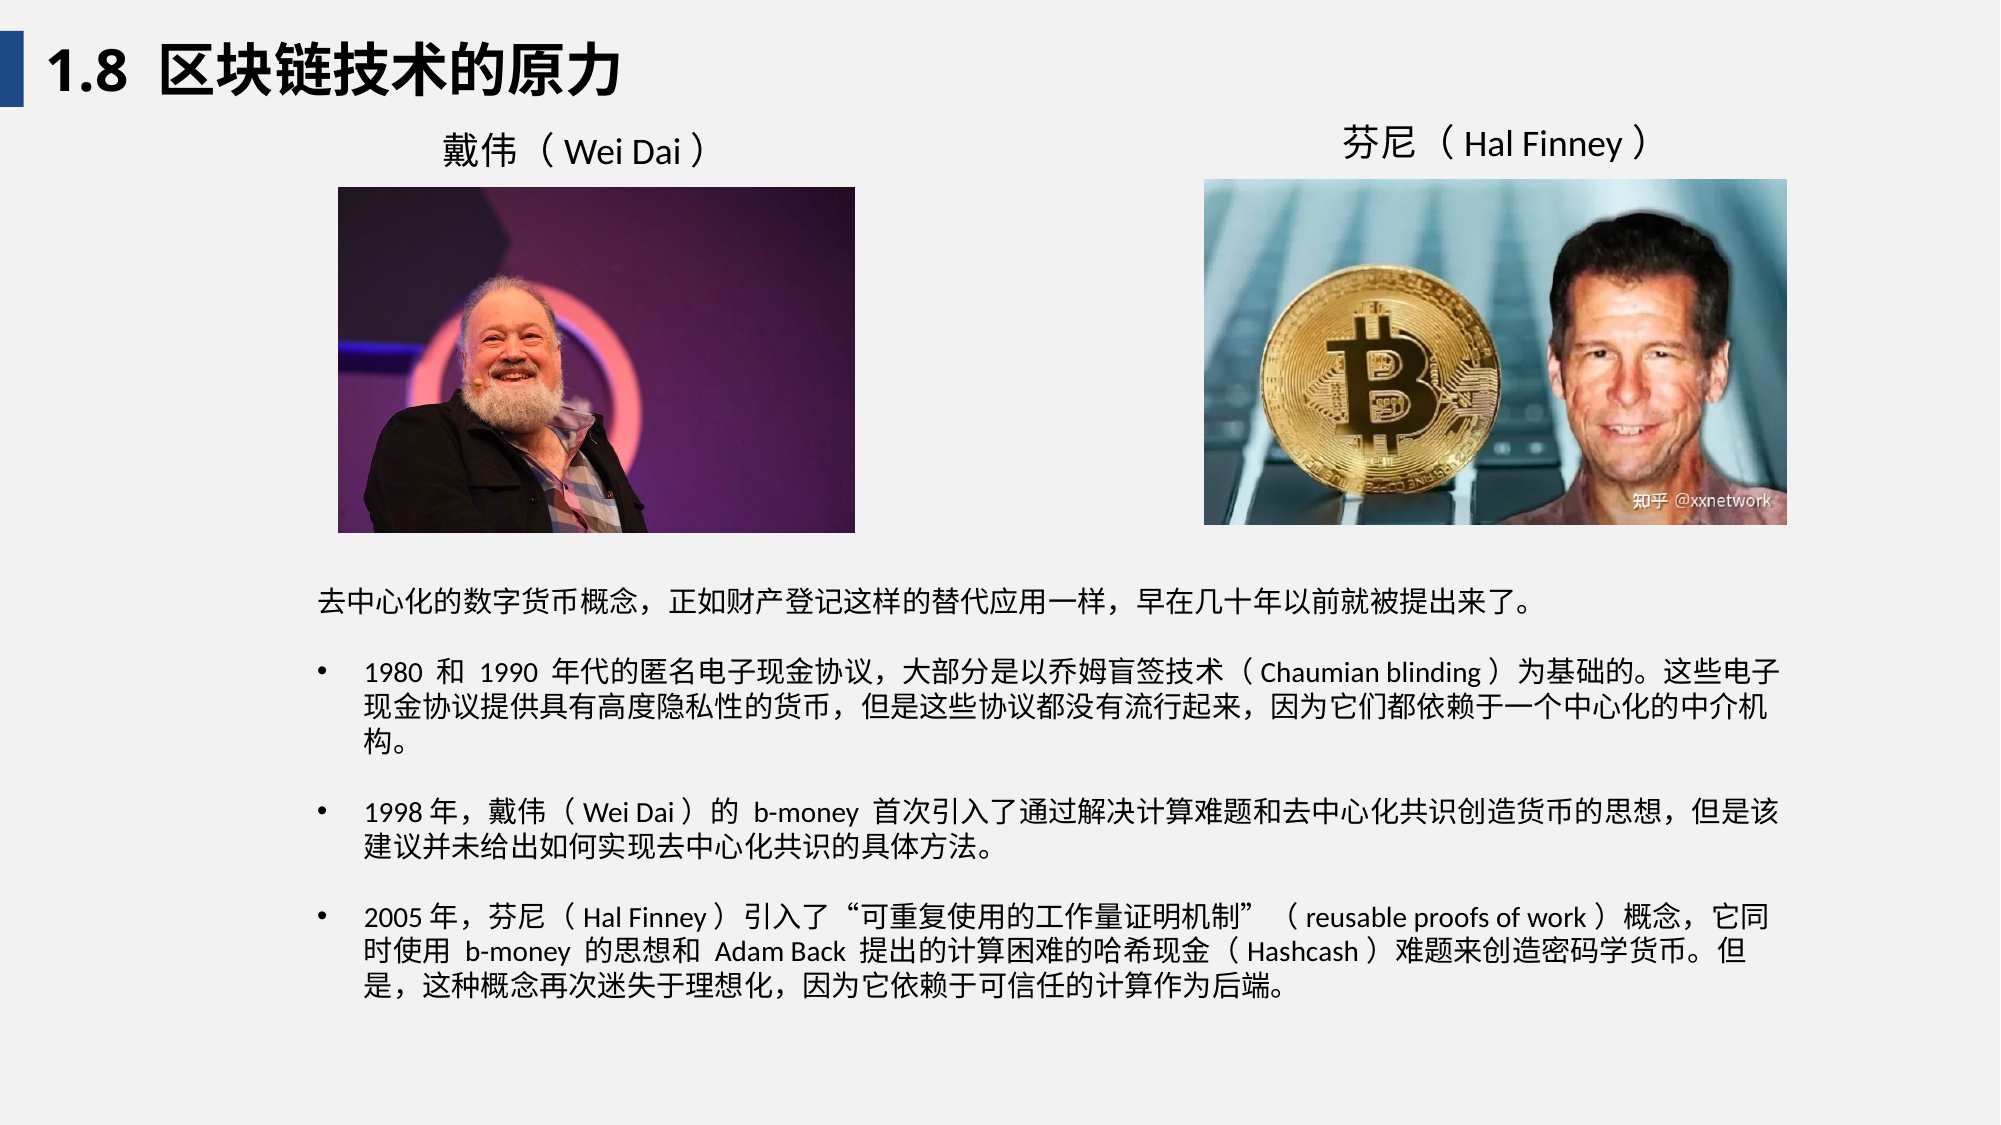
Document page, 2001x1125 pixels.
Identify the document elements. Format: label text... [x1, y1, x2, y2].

picture [1203, 179, 1788, 525]
text_box 去中心化的数字货币概念，正如财产登记这样的替代应用一样，早在几十年以前就被提出来了。 1980 和 1990 年代的匿名电子现金协议，大部分是以乔姆盲签技术（Chaumian blinding）为基础的。这些电子现金协议提供具有高度隐私性的货币，但是这些协议都没有流行起来，因为它们都依赖于一个中心化的中介机构。 1998年，戴伟（Wei Dai）的 b-money 首次引入了通过解决计算难题和去中心化共识创造货币的思想，但是该建议并未给出如何实现去中心化共识的具体方法。 2005年，芬尼（Hal Finney）引入了“可重复使用的工作量证明机制”（reusable proofs of work）概念，它同时使用 b-money 的思想和 Adam Back 提出的计算困难的哈希现金（Hashcash）难题来创造密码学货币。但是，这种概念再次迷失于理想化，因为它依赖于可信任的计算作为后端。 [302, 575, 1798, 1011]
text_box 1.8 区块链技术的原力 [30, 26, 653, 111]
text_box 芬尼（Hal Finney） [1327, 111, 1685, 172]
text_box 戴伟（Wei Dai） [427, 119, 743, 180]
text_box [0, 30, 24, 107]
picture [338, 187, 855, 533]
